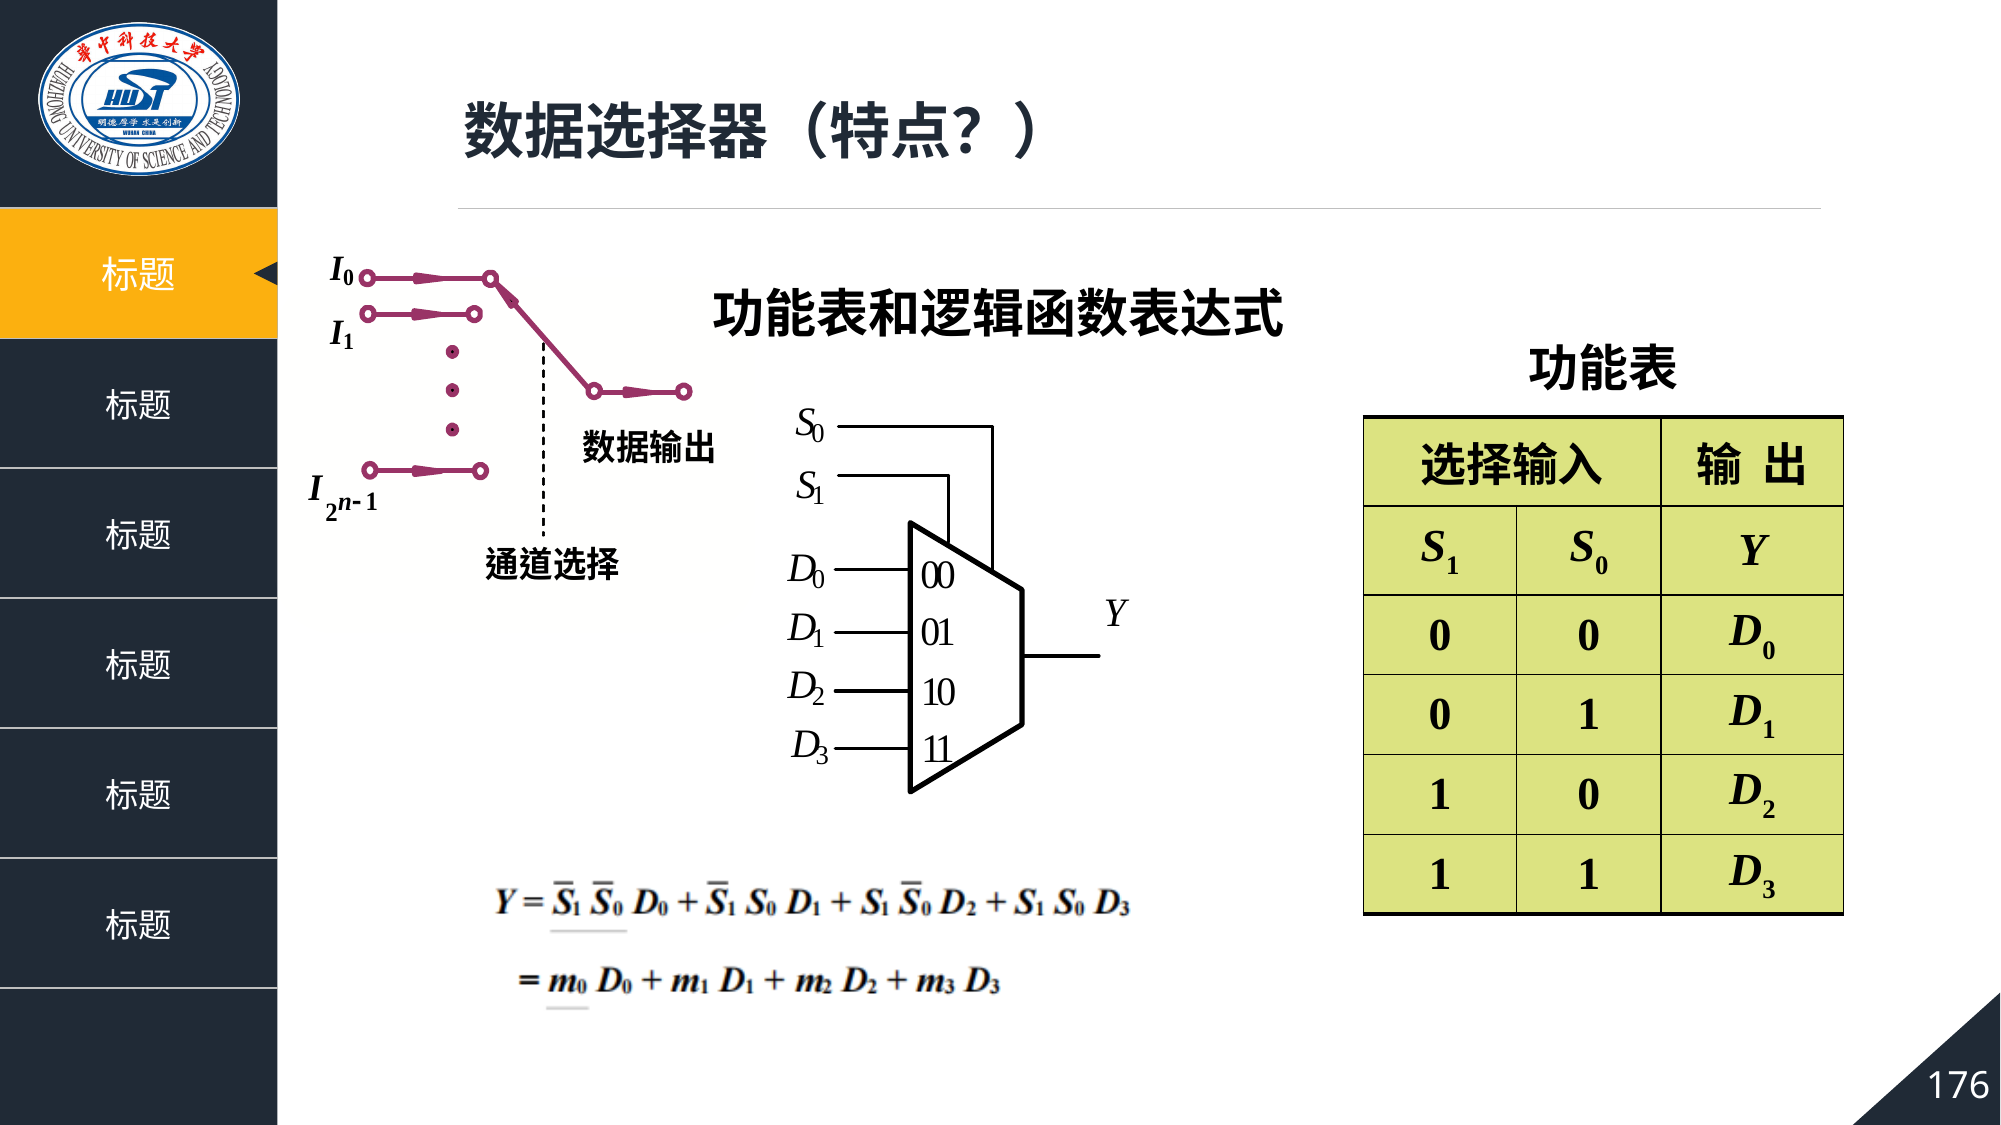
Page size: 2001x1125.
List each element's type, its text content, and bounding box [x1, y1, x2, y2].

table_cell 1 [1364, 755, 1516, 834]
table_cell 1 [1364, 835, 1516, 912]
text_box 数据选择器（特点？） [448, 84, 1089, 173]
table_cell 1 [1517, 675, 1660, 754]
table_header 选择输入 [1364, 419, 1660, 505]
table_cell 0 [1517, 755, 1660, 834]
text_box 功能表 [1490, 328, 1716, 404]
table_cell Y [1662, 507, 1843, 594]
picture [38, 22, 240, 176]
table_cell D1 [1662, 675, 1843, 754]
table_cell D3 [1662, 835, 1843, 912]
picture [433, 856, 1230, 1041]
table_cell D0 [1662, 596, 1843, 674]
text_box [274, 218, 756, 658]
table_cell 0 [1517, 596, 1660, 674]
table_cell 0 [1364, 675, 1516, 754]
table_cell D2 [1662, 755, 1843, 834]
table_cell S0 [1517, 507, 1660, 594]
text_box 功能表和逻辑函数表达式 [756, 264, 1921, 359]
table_cell S1 [1364, 507, 1516, 594]
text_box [773, 387, 1150, 802]
table_cell 0 [1364, 596, 1516, 674]
table_header 输 出 [1662, 419, 1843, 505]
table_cell 1 [1517, 835, 1660, 912]
